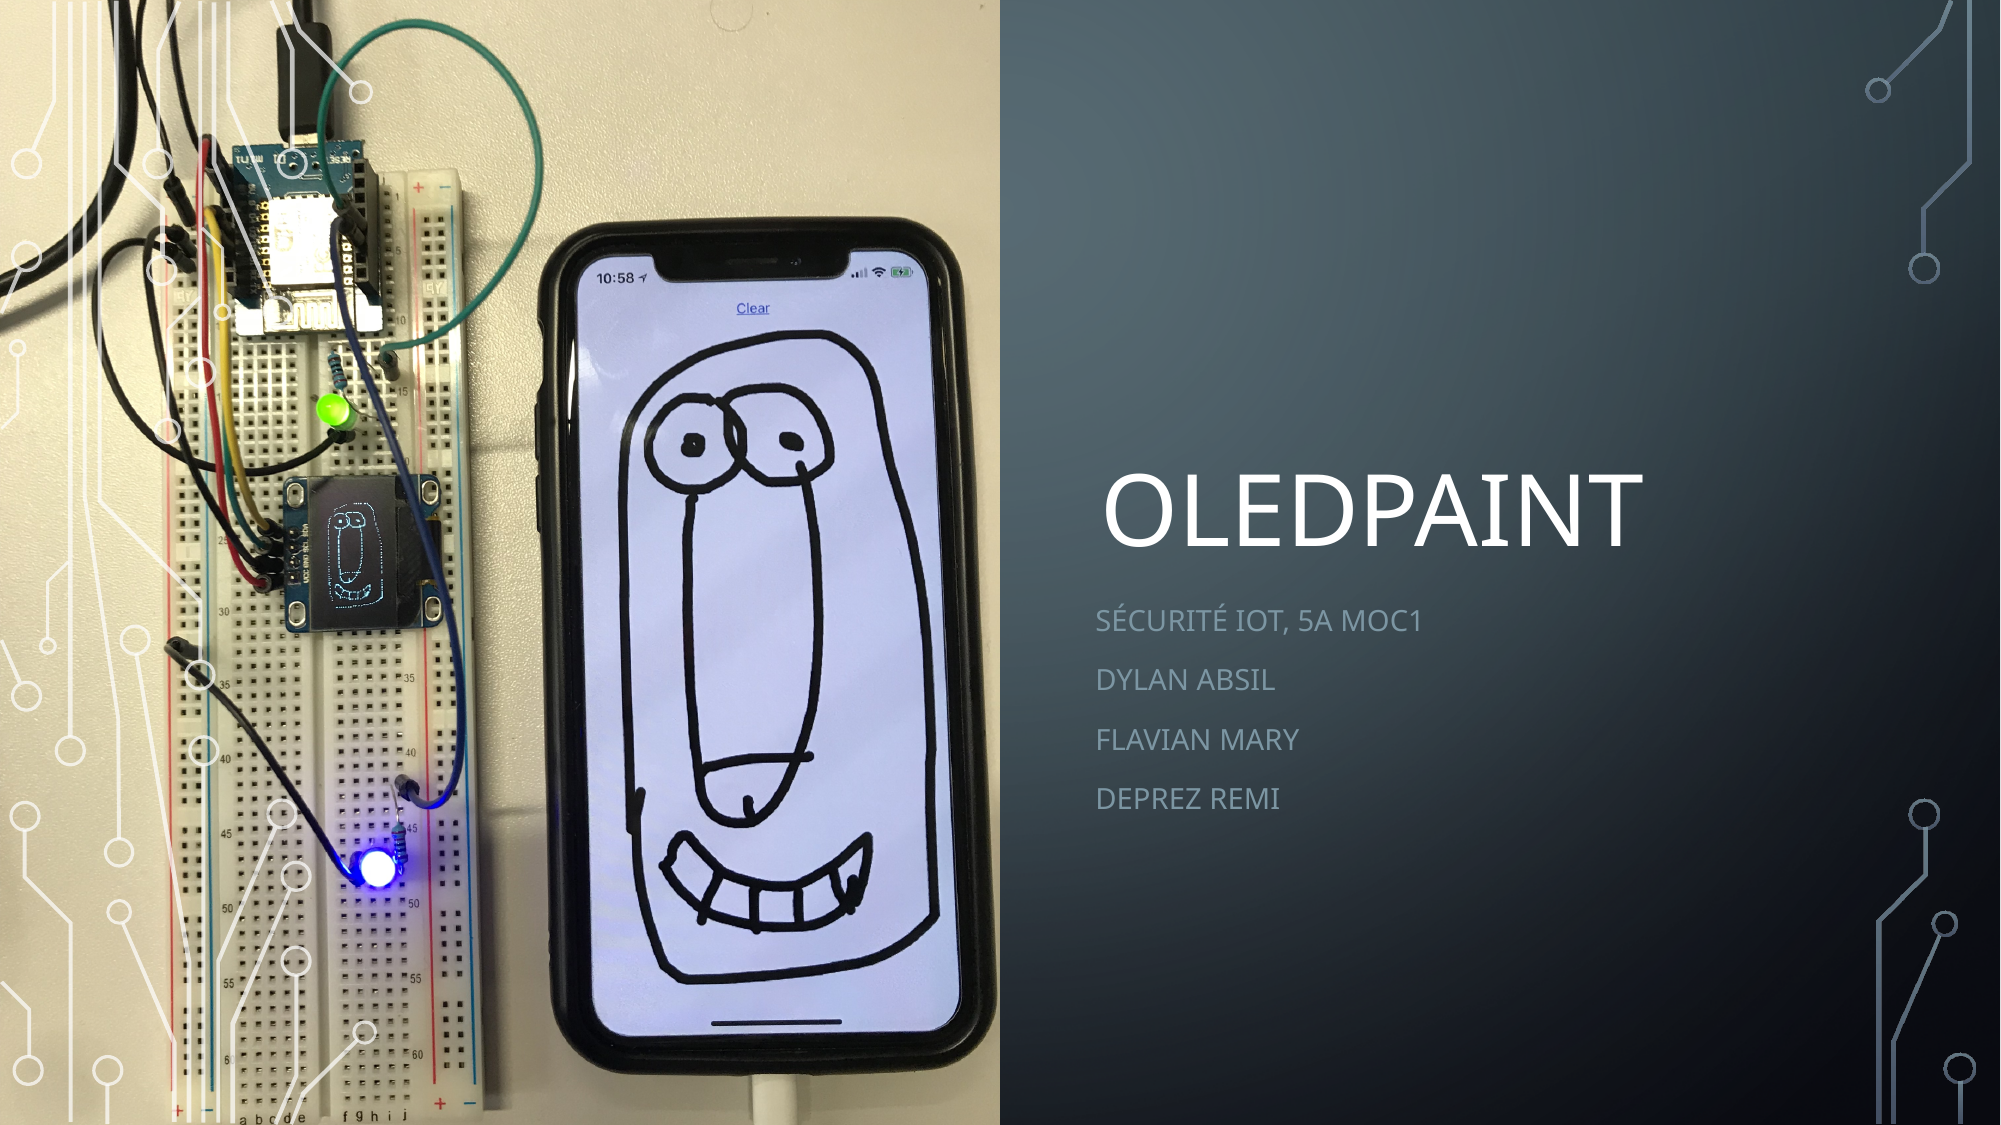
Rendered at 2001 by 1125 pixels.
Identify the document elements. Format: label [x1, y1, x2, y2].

picture [379, 61, 1063, 1064]
text_box [0, 0, 379, 1125]
text_box [1863, 0, 1976, 1124]
text_box [379, 0, 2000, 1125]
